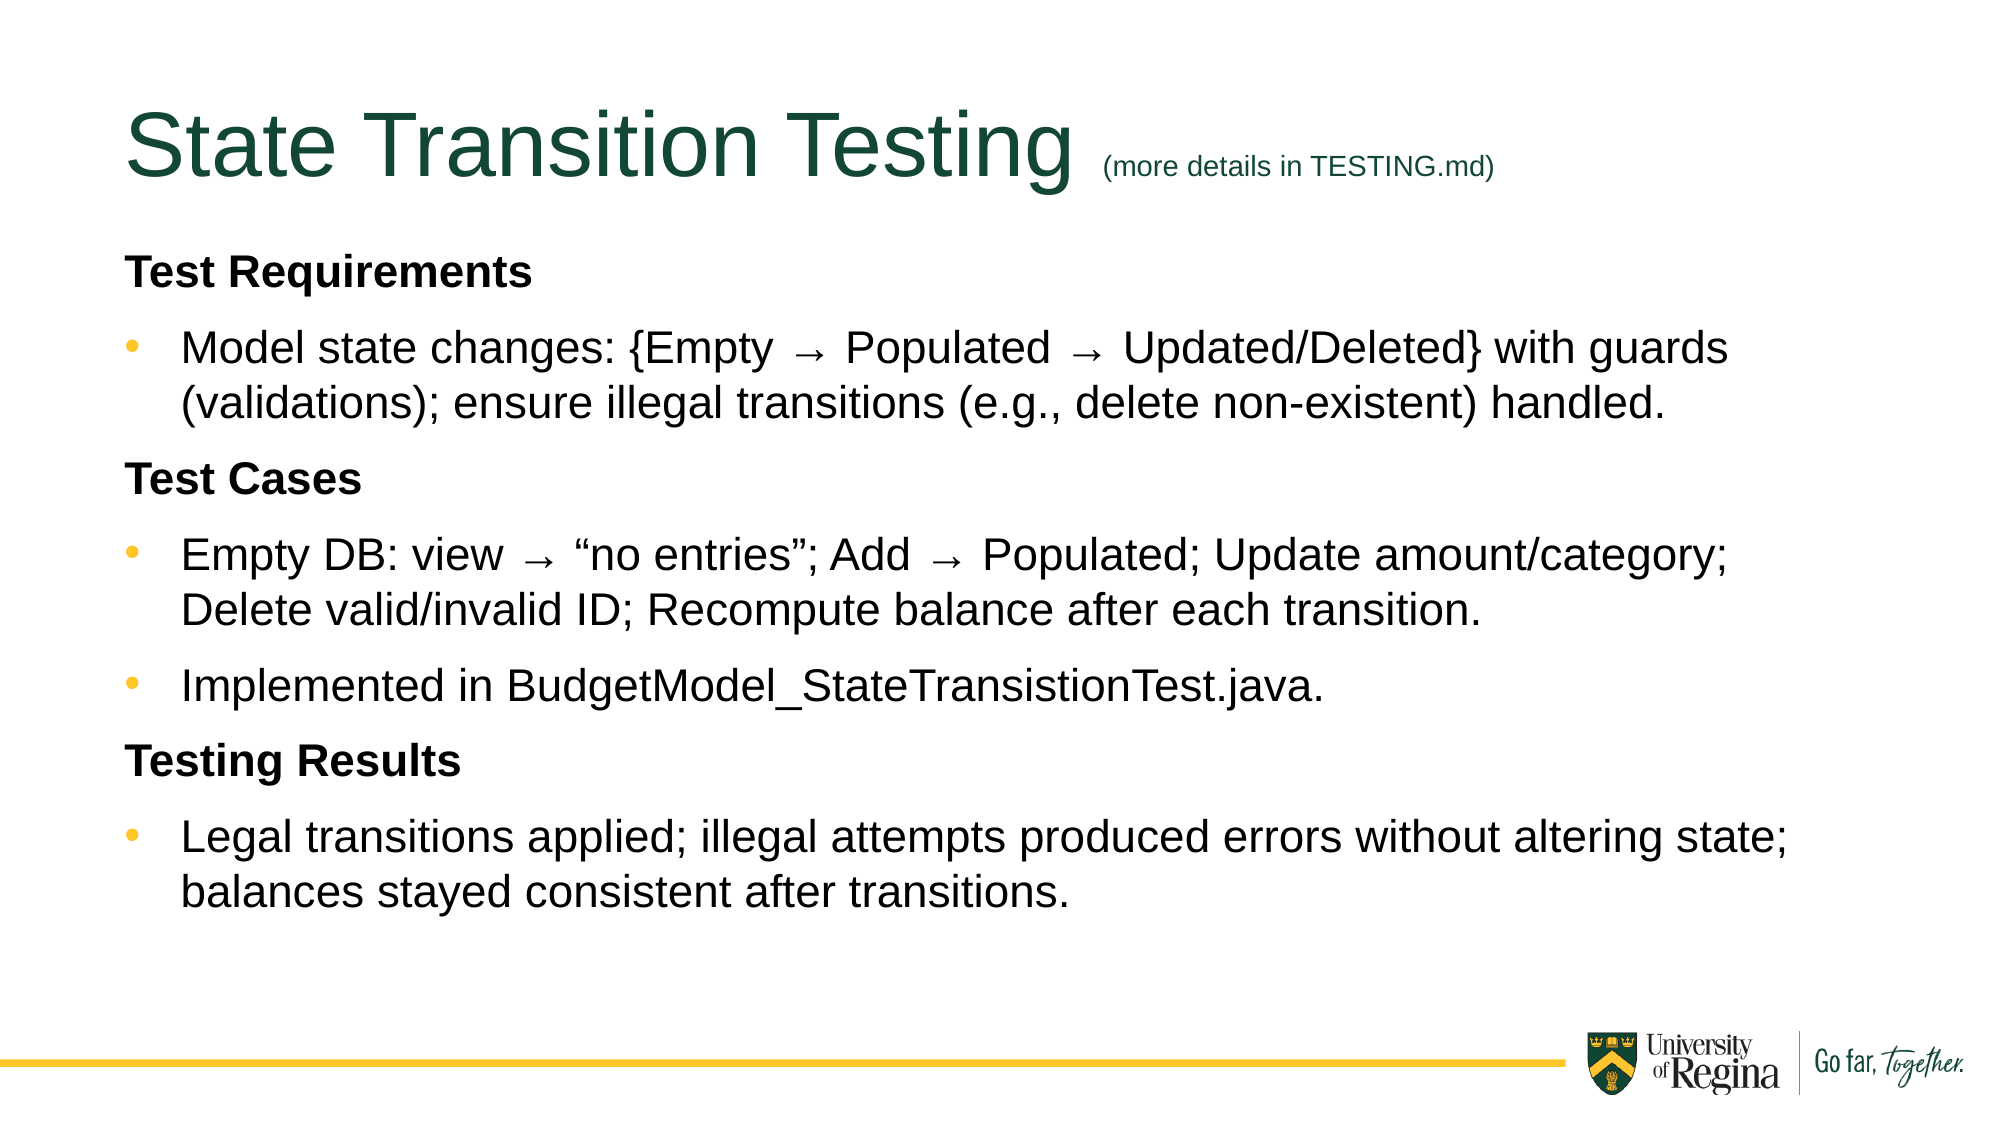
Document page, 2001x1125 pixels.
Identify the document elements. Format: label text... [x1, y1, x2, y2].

text_box Test Requirements Model state changes: {Empty → Populated → Updated/Deleted} with guards (validations); ensure illegal transitions (e.g., delete non‑existent) handled. Test Cases Empty DB: view → “no entries”; Add → Populated; Update amount/category; Delete valid/invalid ID; Recompute balance after each transition. Implemented in BudgetModel_StateTransistionTest.java. Testing Results Legal transitions applied; illegal attempts produced errors without altering state; balances stayed consistent after transitions. [109, 234, 1871, 991]
list State Transition Testing (more details in TESTING.md) [109, 89, 1891, 213]
